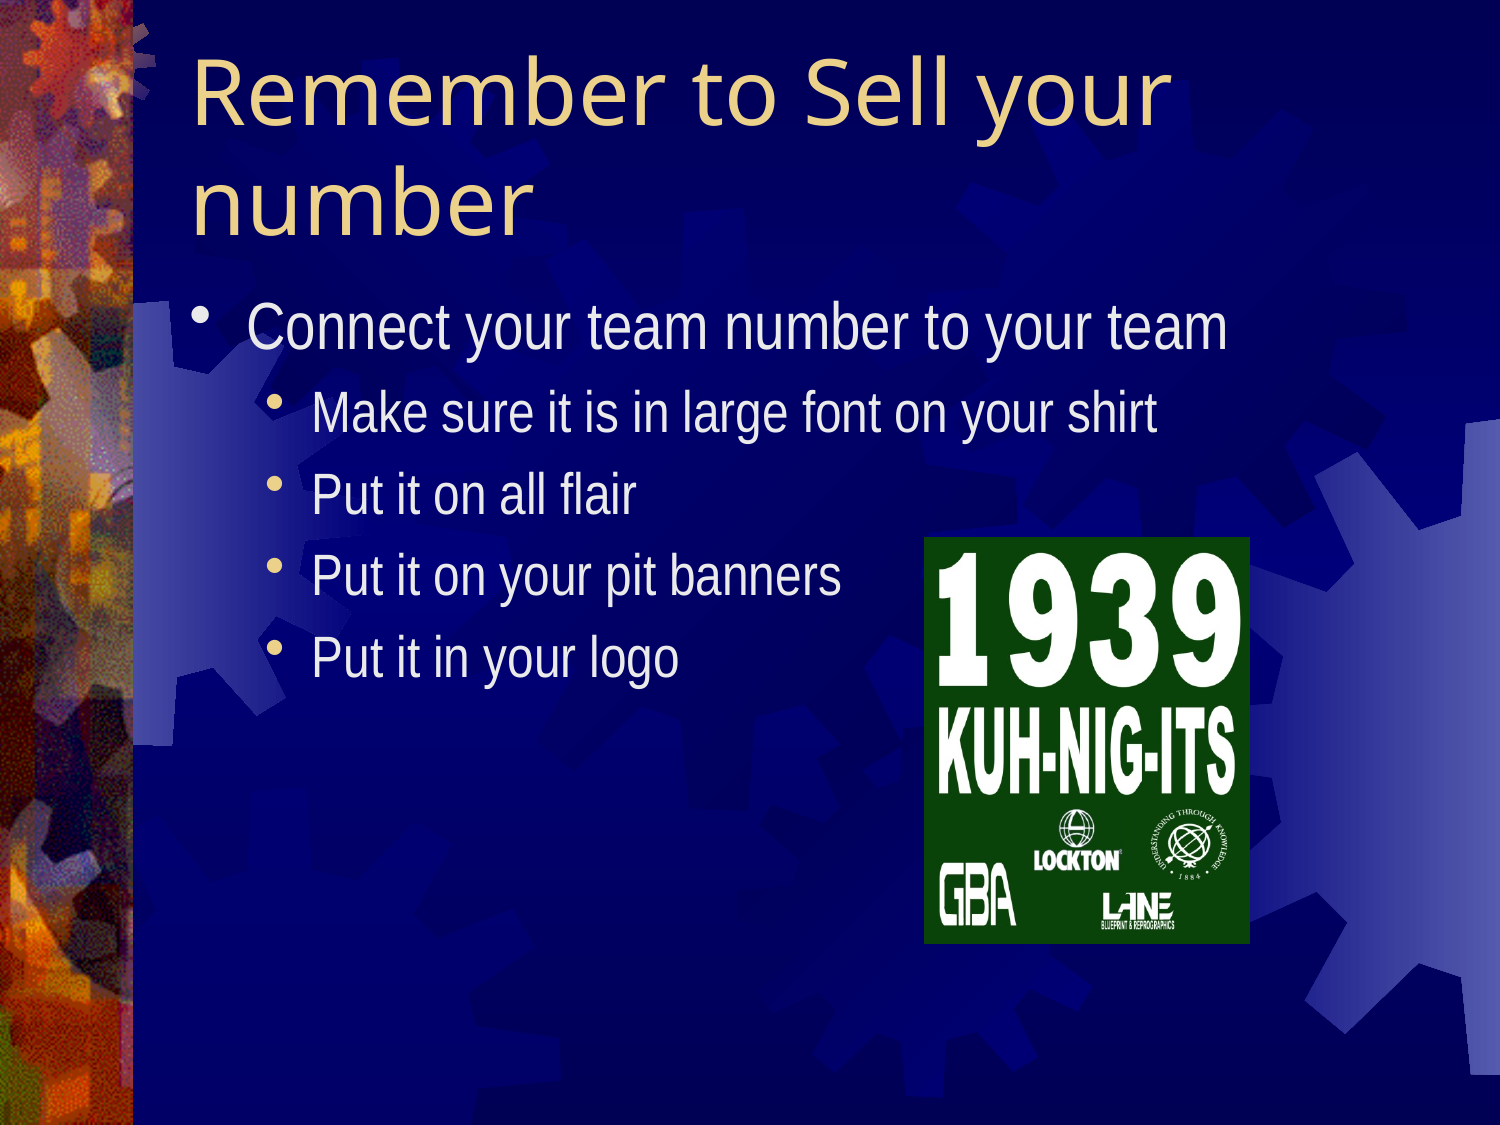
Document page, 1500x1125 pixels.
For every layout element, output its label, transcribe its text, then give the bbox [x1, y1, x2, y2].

title Remember to Sell your number [174, 49, 1451, 238]
picture [924, 537, 1251, 944]
picture [0, 0, 133, 1125]
list Connect your team number to your team Make sure it is in large font on your shirt Put it on all flair Put it on your pit banners Put it in your logo [174, 274, 1451, 951]
